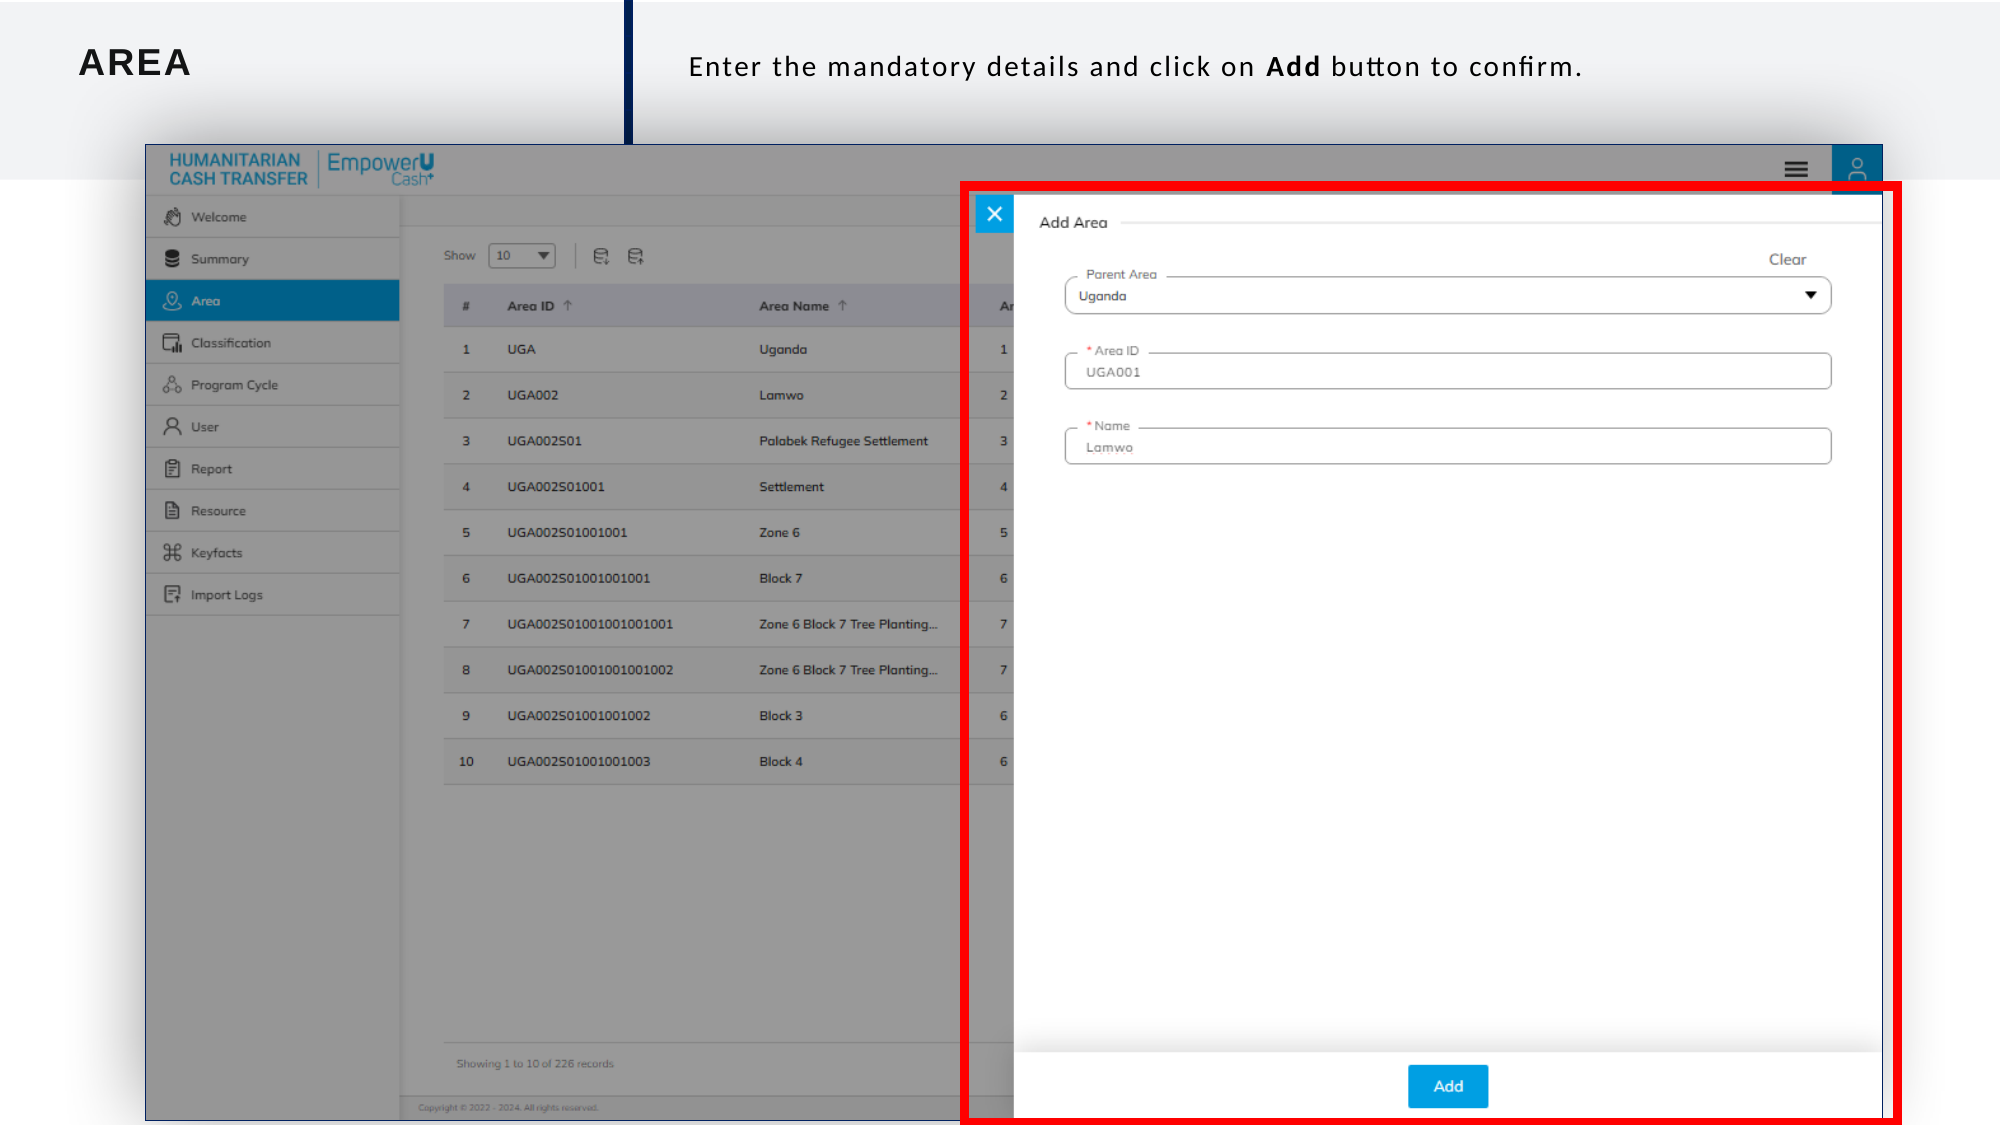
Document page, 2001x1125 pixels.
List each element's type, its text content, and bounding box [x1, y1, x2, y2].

text_box [963, 185, 1898, 1124]
text_box Enter the mandatory details and click on Add button to confirm. [673, 40, 1883, 90]
text_box [633, 1, 2000, 181]
picture [145, 144, 1884, 1121]
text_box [624, 0, 633, 144]
text_box AREA [63, 38, 585, 91]
text_box [0, 1, 624, 181]
picture [193, 299, 215, 305]
